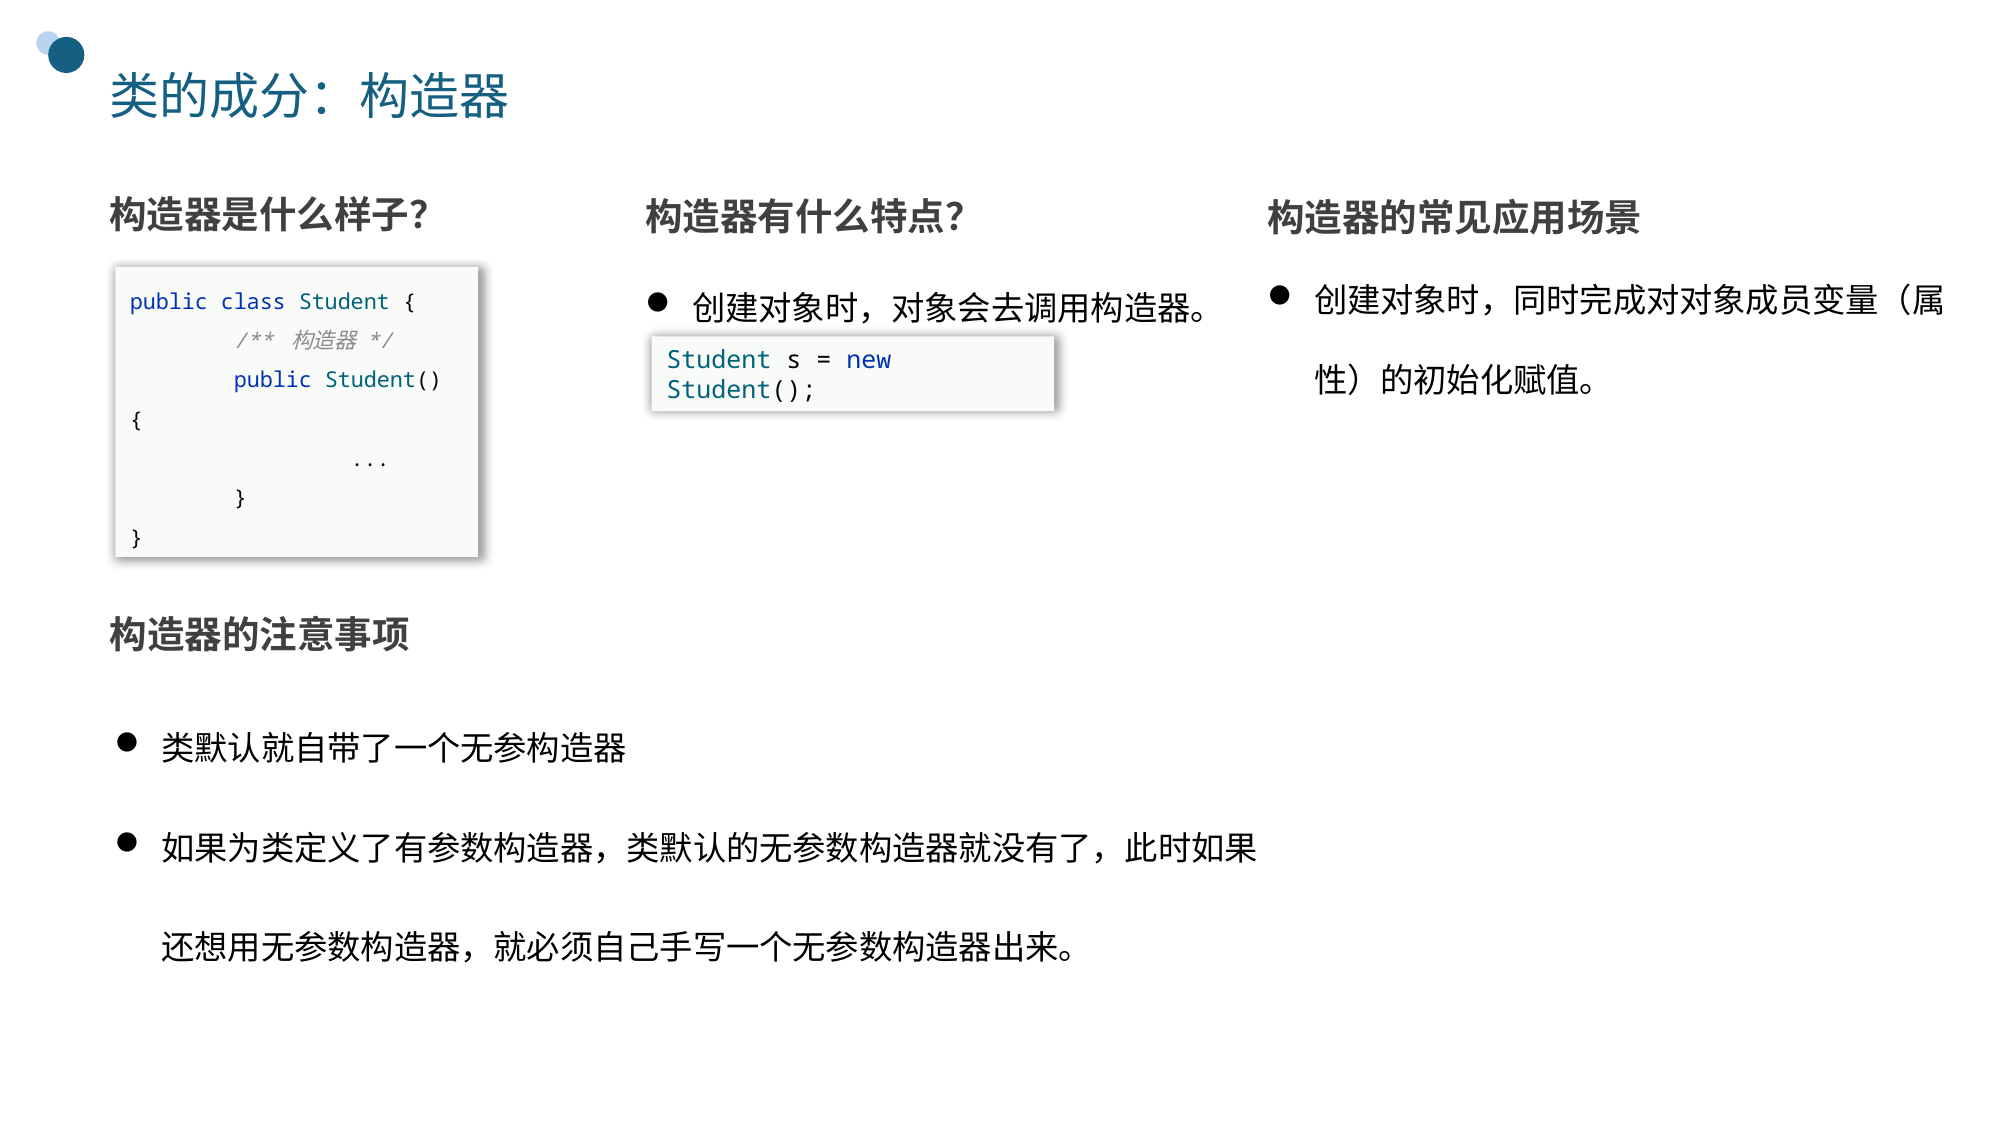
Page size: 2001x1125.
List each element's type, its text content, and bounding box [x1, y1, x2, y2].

text_box 类默认就自带了一个无参构造器 如果为类定义了有参数构造器，类默认的无参数构造器就没有了，此时如果还想用无参数构造器，就必须自己手写一个无参数构造器出来。 [74, 659, 1282, 974]
text_box 构造器的注意事项 [94, 581, 458, 664]
text_box 构造器的常见应用场景 创建对象时，同时完成对对象成员变量（属性）的初始化赋值。 [1252, 164, 1987, 407]
text_box 构造器是什么样子？ [94, 161, 458, 244]
title 类的成分：构造器 [94, 55, 1858, 133]
text_box public class Student { /** 构造器 */ public Student() { ... } } [115, 266, 479, 557]
text_box 构造器有什么特点？ [630, 162, 1014, 239]
text_box 创建对象时，对象会去调用构造器。 [630, 239, 1261, 335]
text_box Student s = new Student(); [651, 336, 1055, 412]
